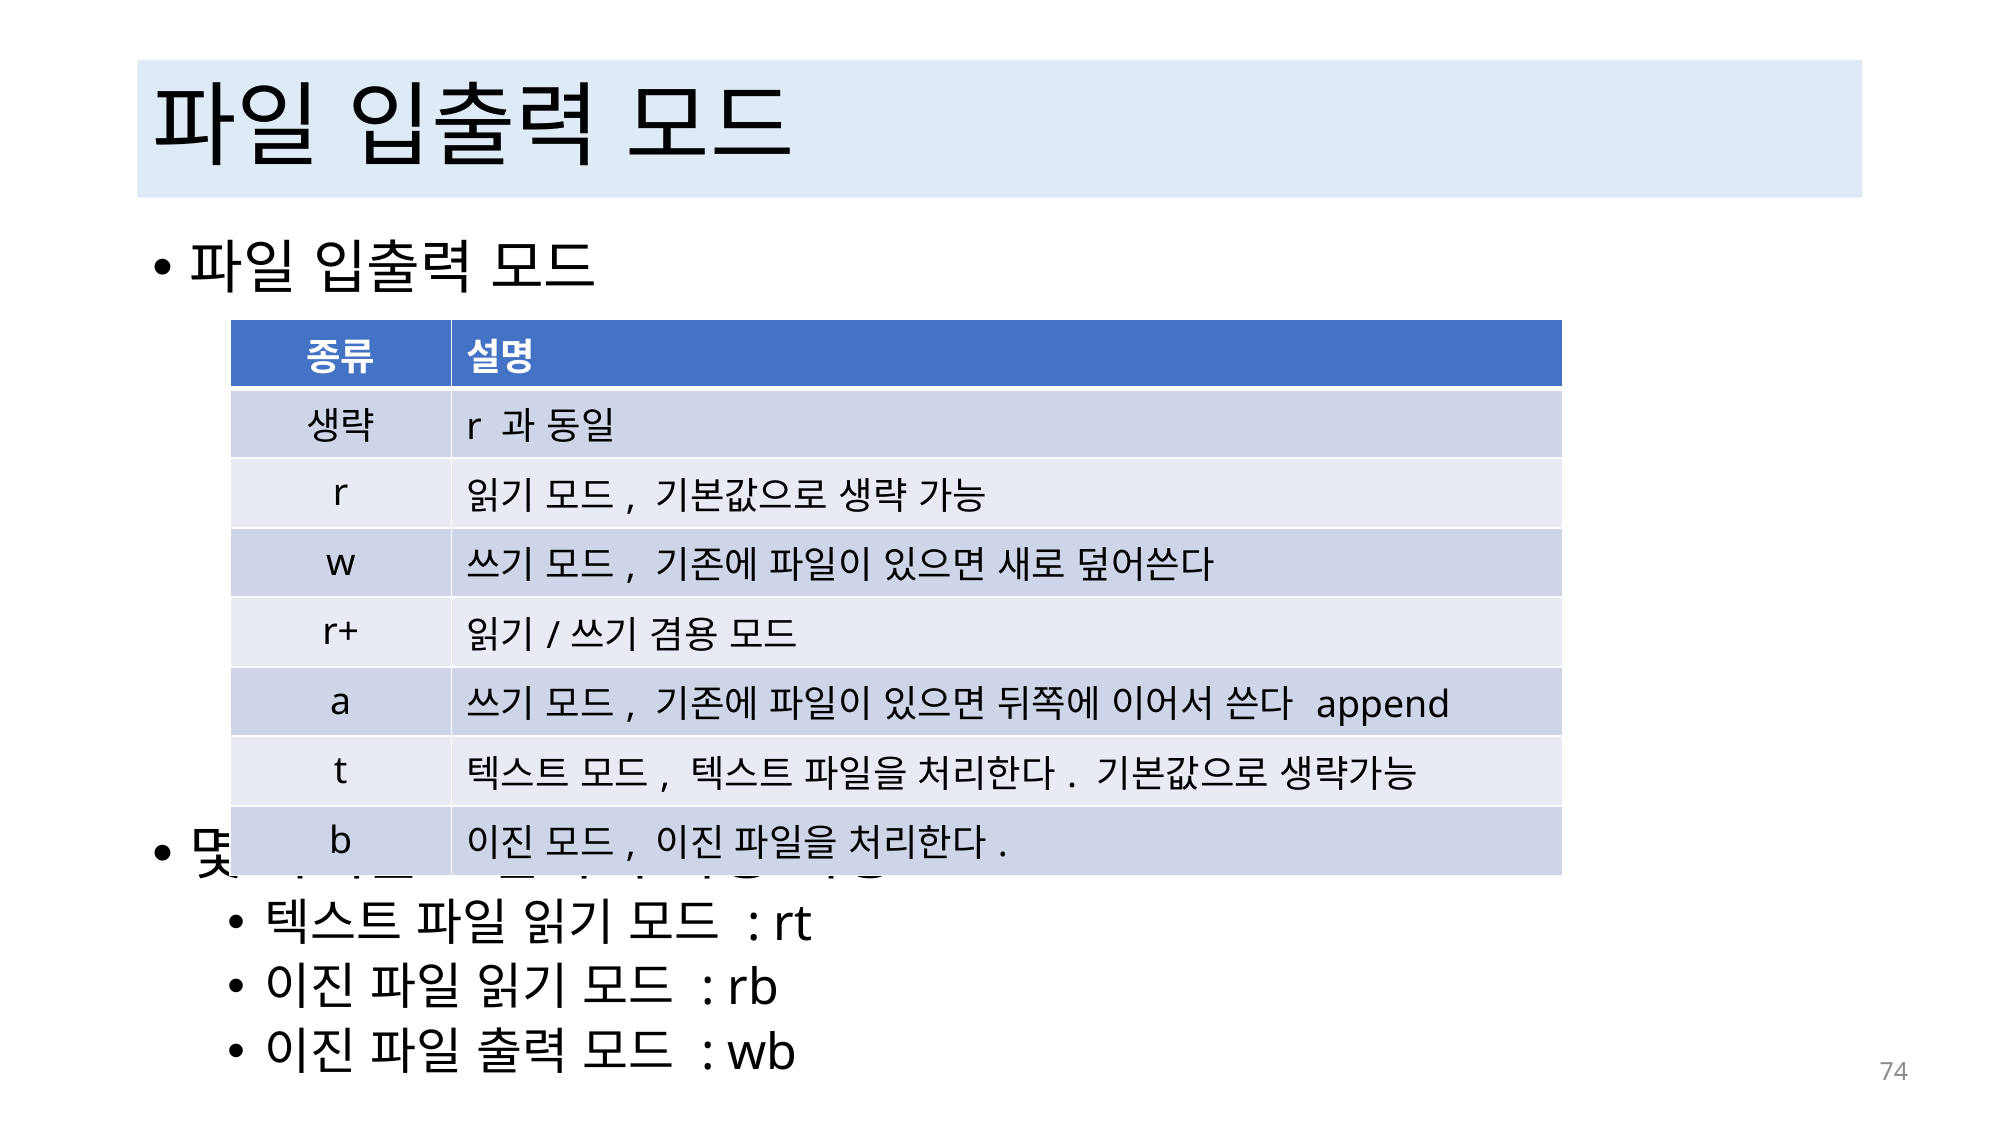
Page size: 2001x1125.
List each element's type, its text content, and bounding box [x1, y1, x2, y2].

table_header 설명 [452, 320, 1562, 386]
table_cell a [231, 668, 451, 735]
list 파일 입출력 모드 몇 가지를 조합하여 사용 가능 텍스트 파일 읽기 모드 : rt 이진 파일 읽기 모드 : rb 이진 파일 출력 모드 : wb [137, 230, 1863, 1103]
table_cell 텍스트 모드, 텍스트 파일을 처리한다. 기본값으로 생략가능 [452, 737, 1562, 805]
table_cell r 과 동일 [452, 391, 1562, 457]
table_cell 읽기/쓰기 겸용 모드 [452, 598, 1562, 666]
table_cell t [231, 737, 451, 805]
table_cell 쓰기 모드, 기존에 파일이 있으면 새로 덮어쓴다 [452, 529, 1562, 596]
table_cell r [231, 459, 451, 527]
table_cell 읽기 모드, 기본값으로 생략 가능 [452, 459, 1562, 527]
table_cell 쓰기 모드, 기존에 파일이 있으면 뒤쪽에 이어서 쓴다 append [452, 668, 1562, 735]
table_header 종류 [231, 320, 451, 386]
title 파일 입출력 모드 [137, 59, 1863, 198]
table_cell w [231, 529, 451, 596]
table_cell b [231, 807, 451, 875]
table_cell 이진 모드, 이진 파일을 처리한다. [452, 807, 1562, 875]
table_cell r+ [231, 598, 451, 666]
footer [662, 1042, 1338, 1103]
table_cell 생략 [231, 391, 451, 457]
slide_number 74 [1771, 1042, 1924, 1103]
